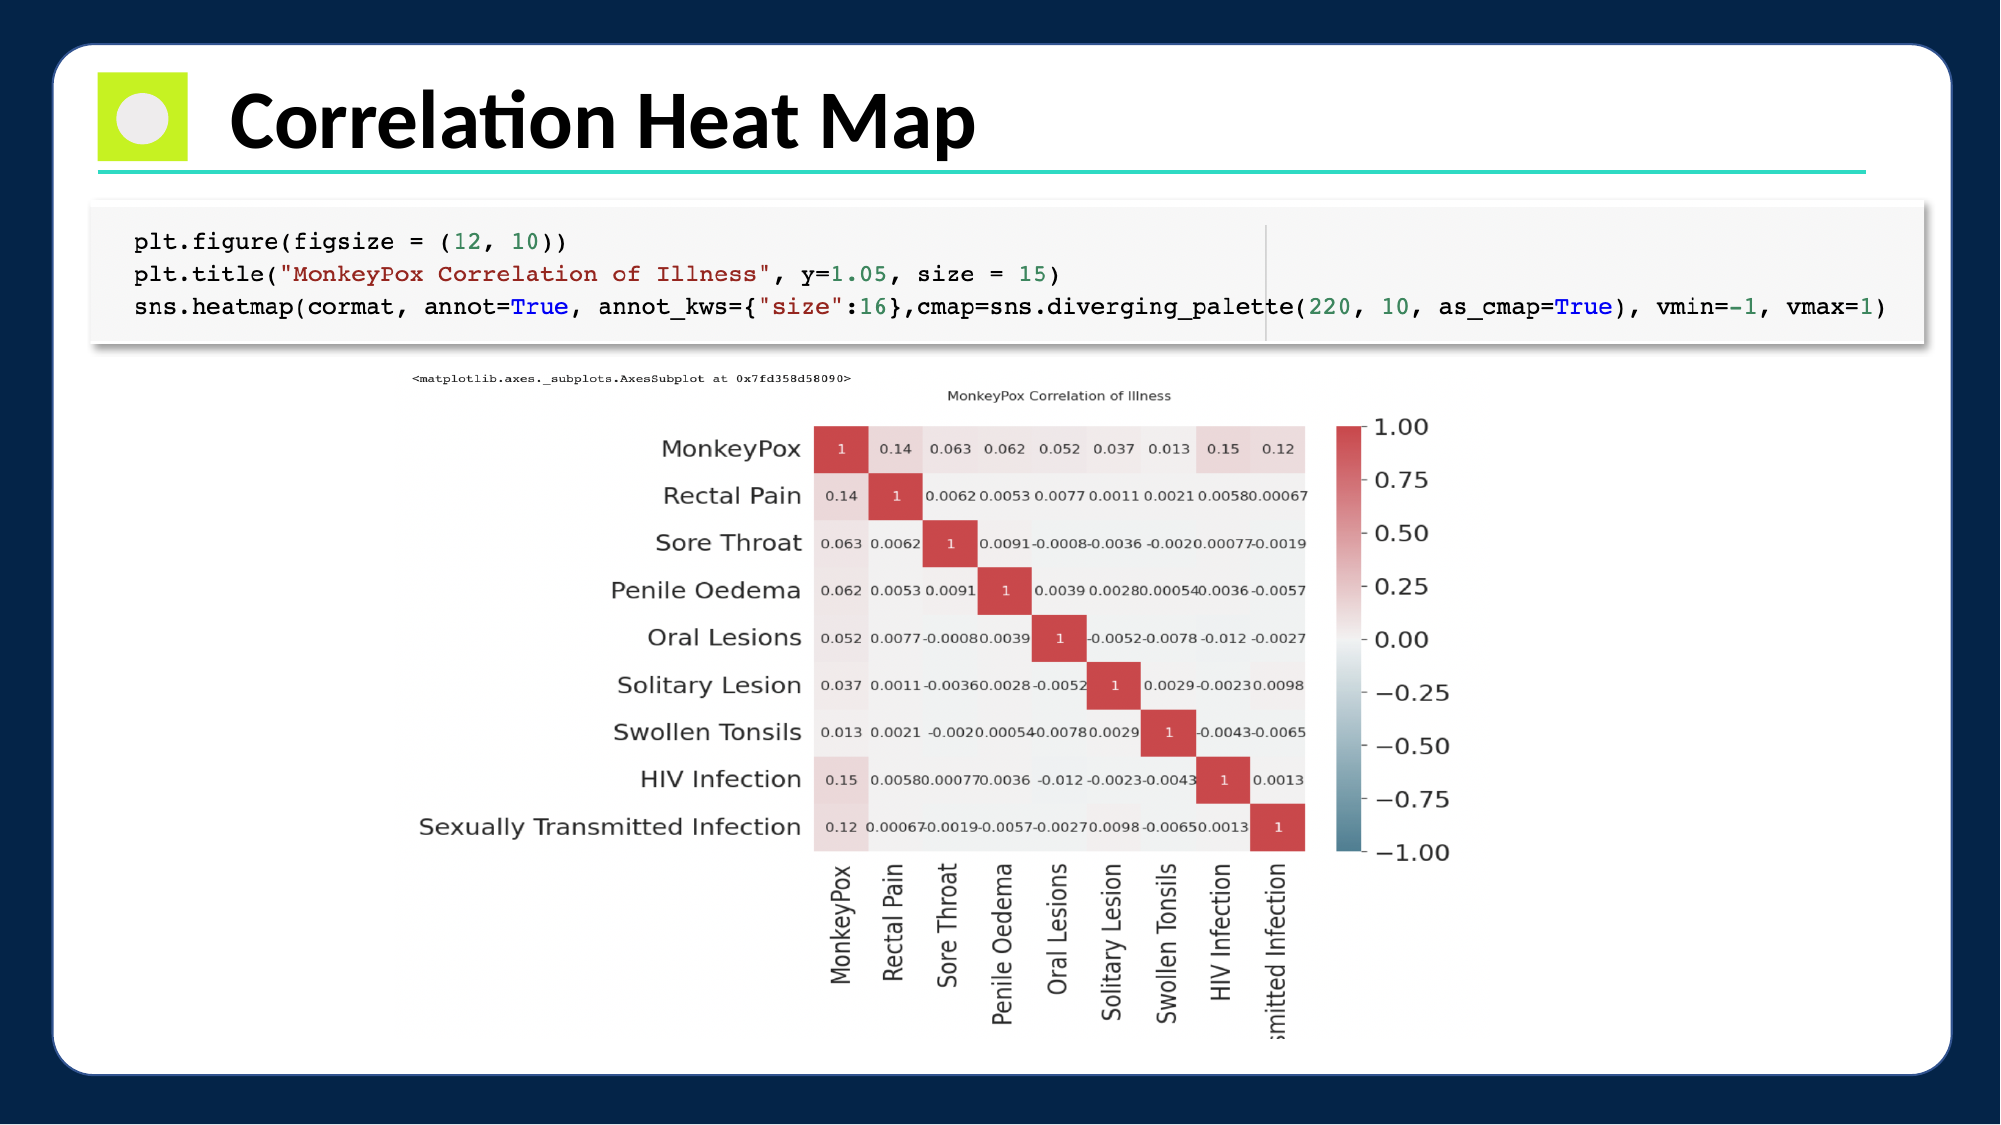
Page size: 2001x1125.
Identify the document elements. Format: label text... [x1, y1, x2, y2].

picture [394, 370, 1490, 1039]
picture [90, 200, 1925, 344]
text_box Correlation Heat Map [215, 57, 993, 173]
